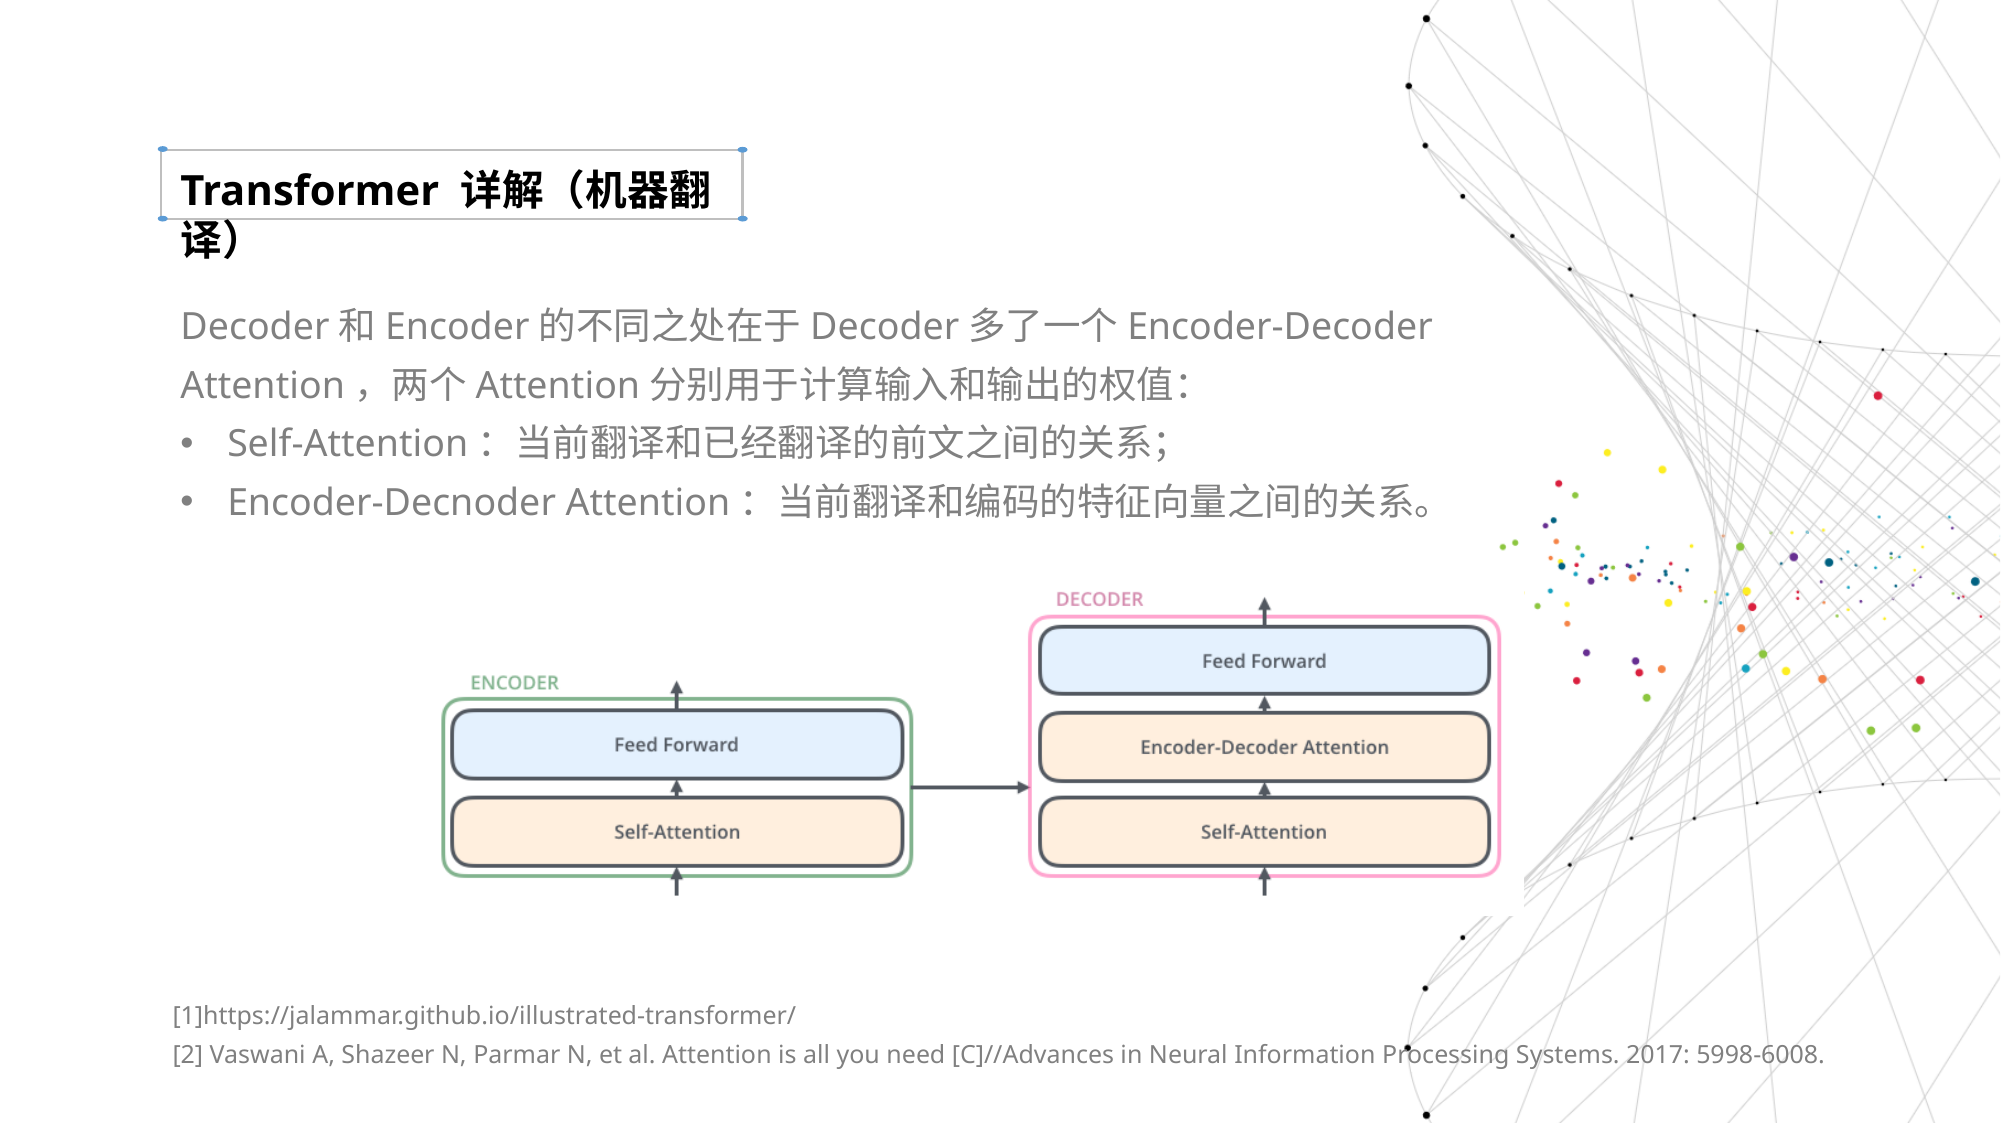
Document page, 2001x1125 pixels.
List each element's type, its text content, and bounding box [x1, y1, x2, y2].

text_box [157, 146, 748, 222]
text_box Decoder和Encoder的不同之处在于Decoder多了一个Encoder-Decoder Attention，两个Attention分别用于计算输入和输出的权值： Self-Attention：当前翻译和已经翻译的前文之间的关系； Encoder-Decnoder Attention：当前翻译和编码的特征向量之间的关系。 [165, 236, 1524, 531]
text_box [1]https://jalammar.github.io/illustrated-transformer/ [2] Vaswani A, Shazeer N, Parmar N, et al. Attention is all you need [C]//Advances in Neural Information Processing Systems. 2017: 5998-6008. [157, 983, 1894, 1076]
text_box Transformer 详解（机器翻译） [165, 156, 765, 236]
picture [415, 0, 2001, 1123]
